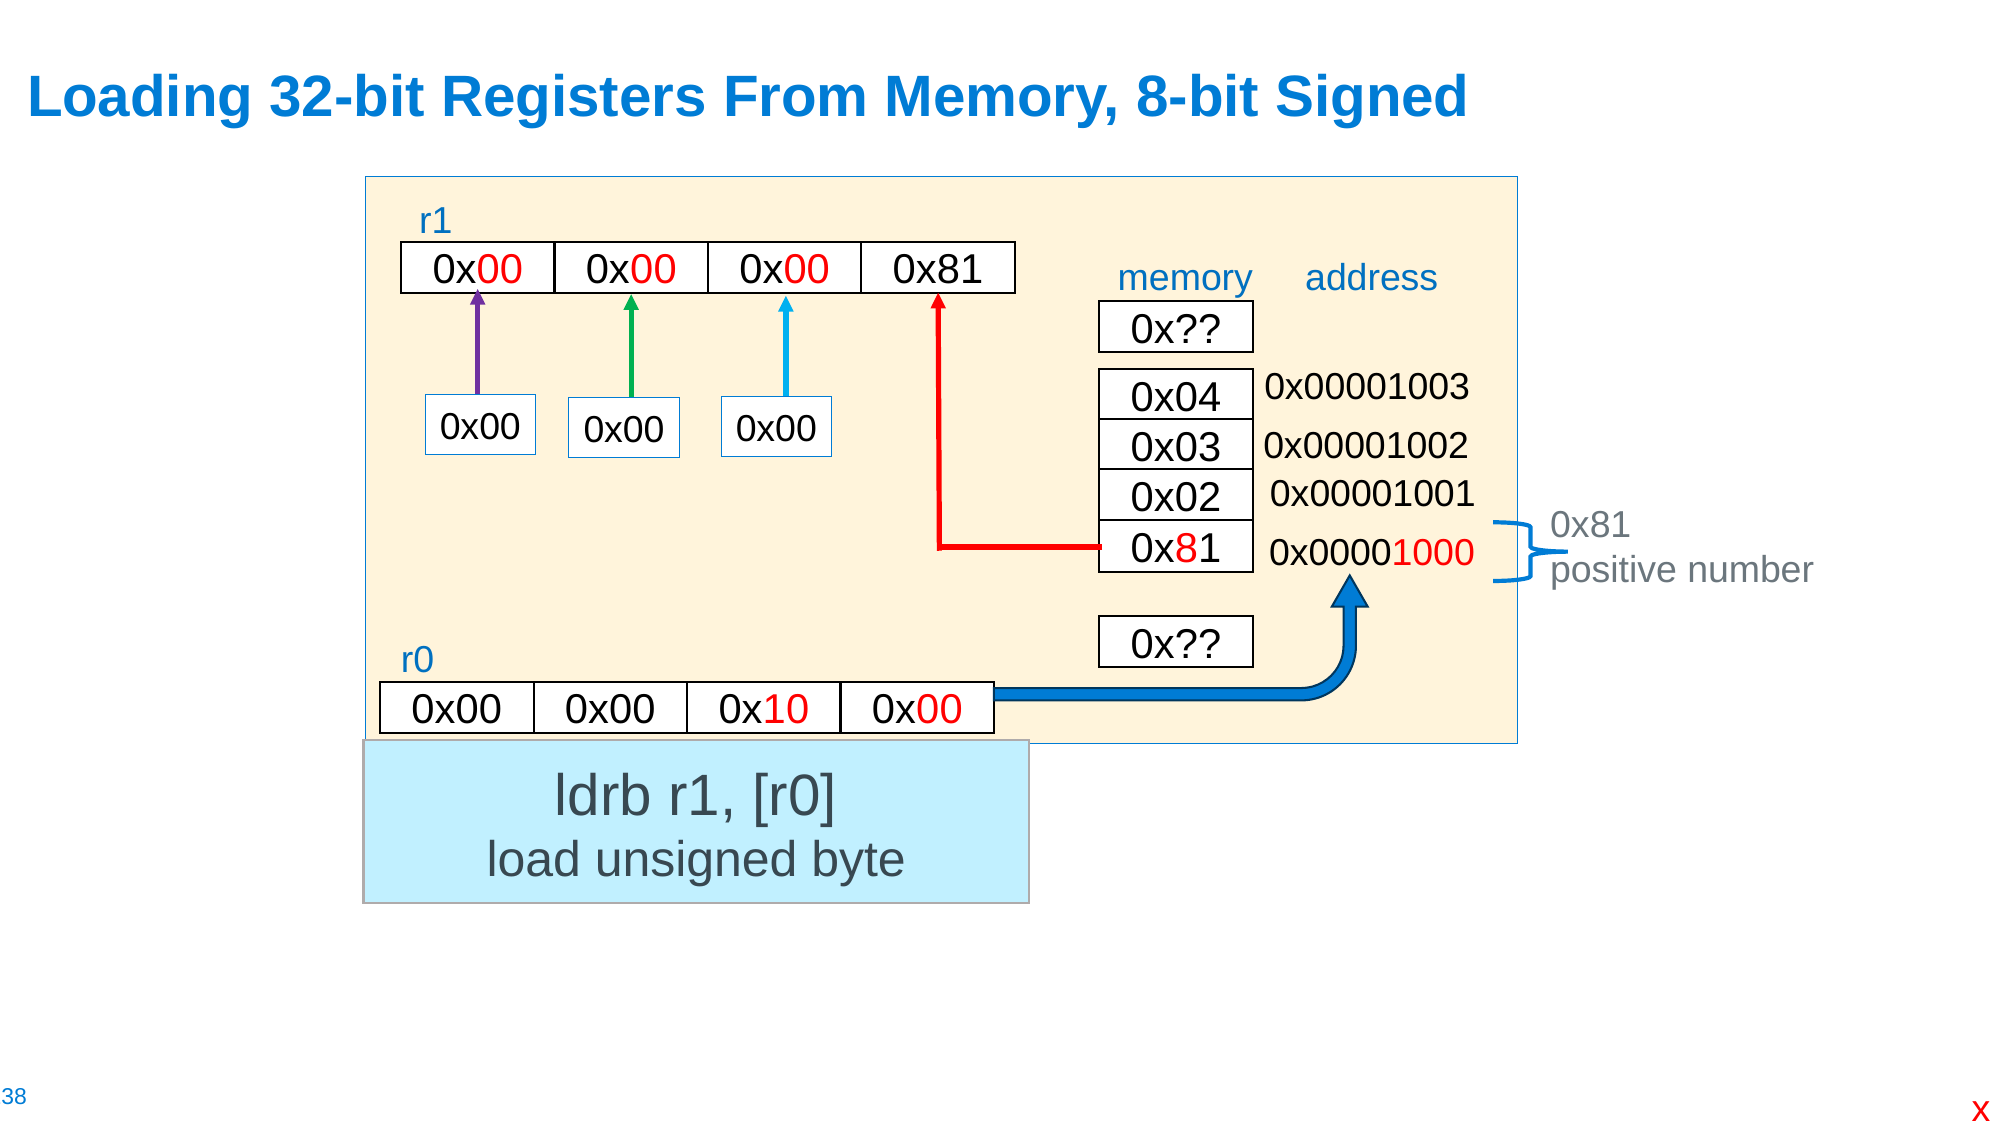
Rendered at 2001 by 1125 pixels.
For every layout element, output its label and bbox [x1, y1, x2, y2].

text_box [1956, 1076, 2000, 1125]
text_box [362, 176, 1830, 904]
title [12, 19, 1987, 137]
